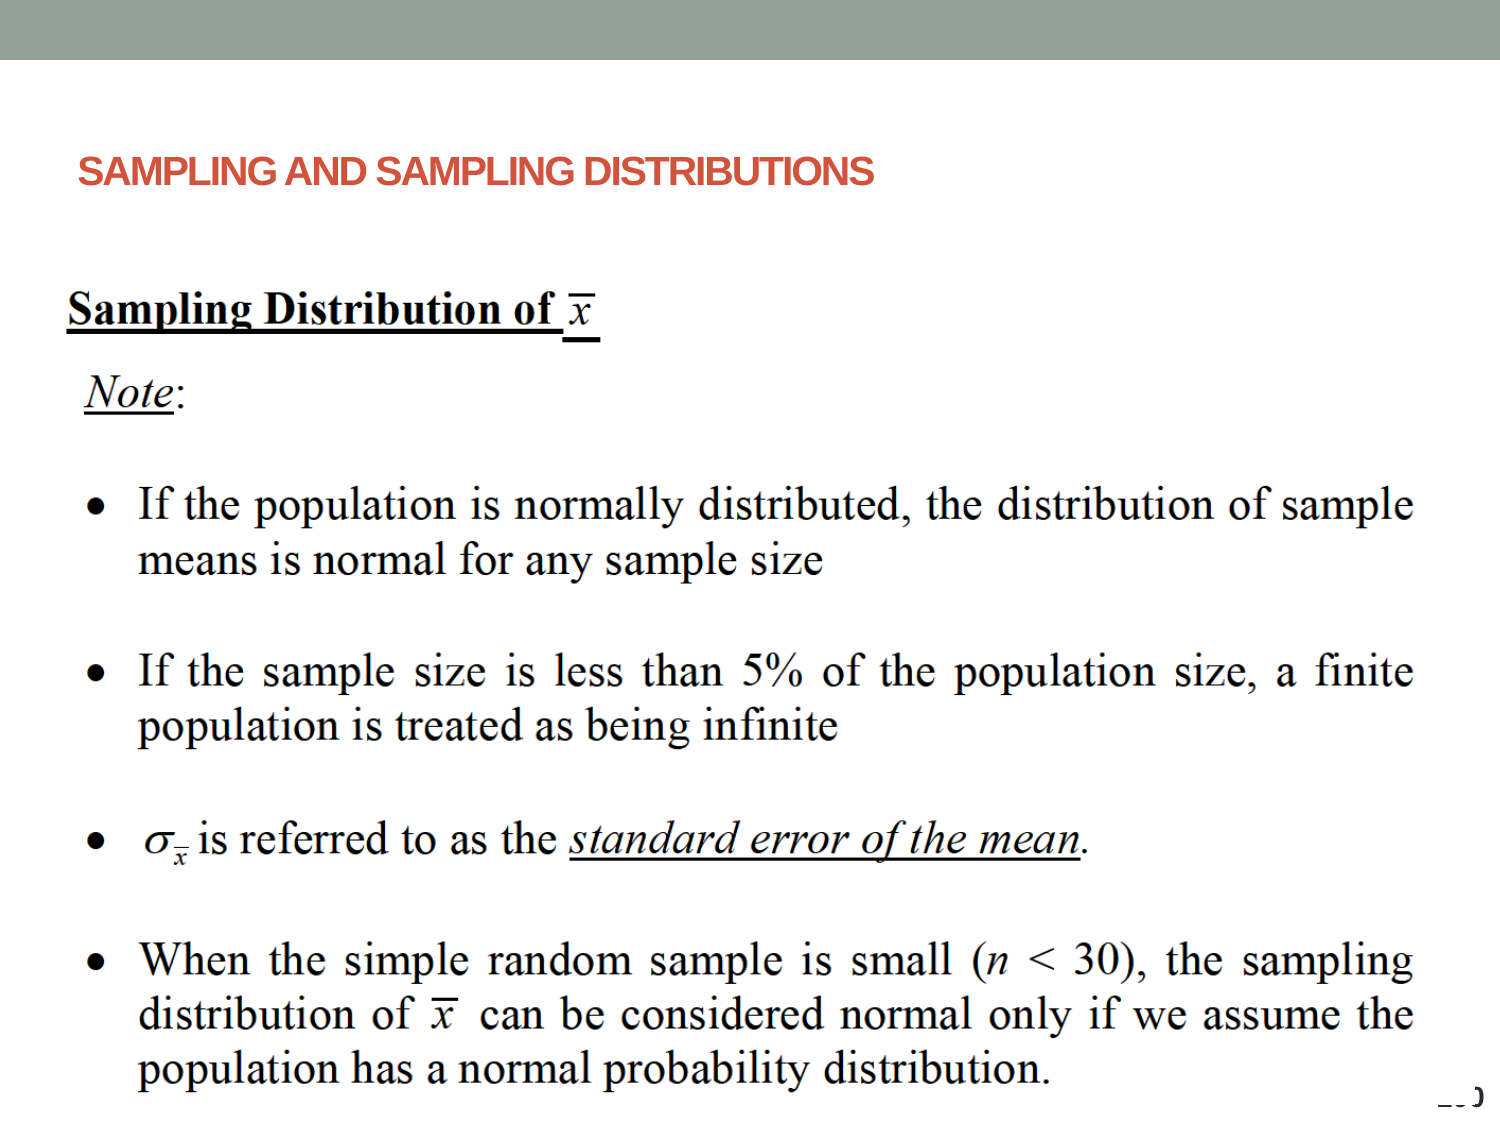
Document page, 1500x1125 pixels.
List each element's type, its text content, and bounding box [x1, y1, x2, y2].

picture [49, 281, 626, 360]
title SAMPLING AND SAMPLING DISTRIBUTIONS [62, 87, 1413, 250]
picture [49, 368, 1476, 1105]
slide_number 100 [1325, 1068, 1500, 1123]
